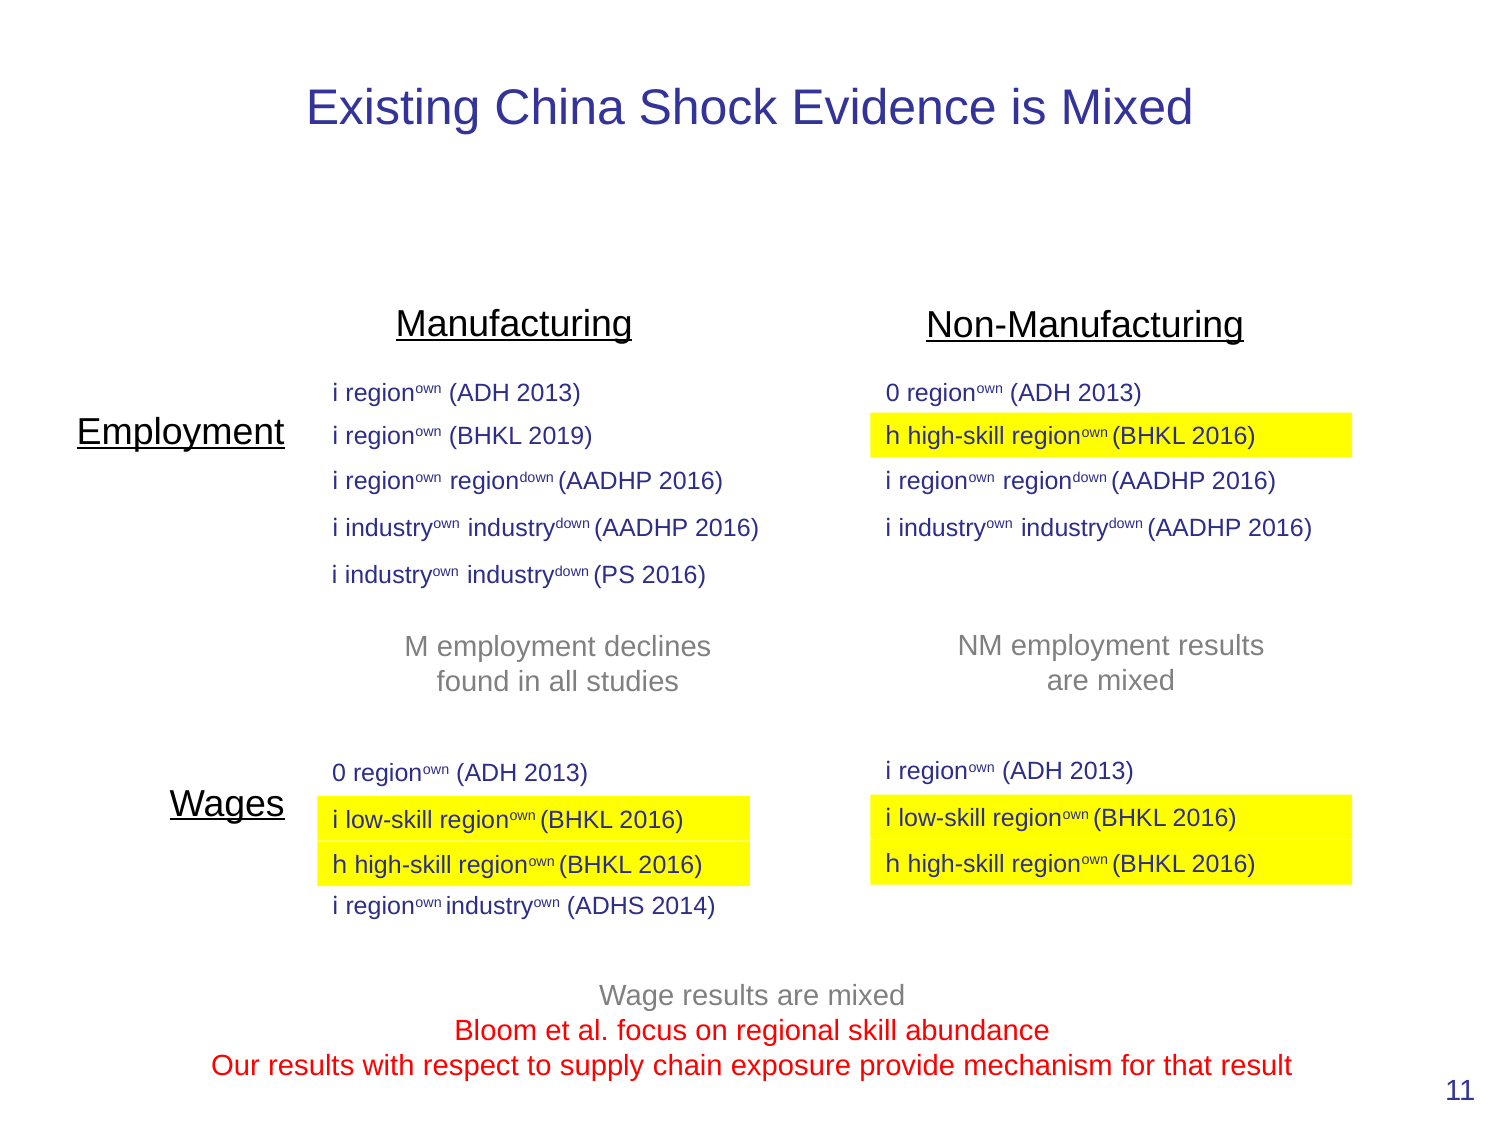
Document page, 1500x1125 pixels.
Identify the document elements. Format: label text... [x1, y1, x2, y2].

text_box i regionown (ADH 2013) [870, 747, 1353, 792]
title Existing China Shock Evidence is Mixed [57, 44, 1443, 165]
text_box Employment [0, 400, 300, 460]
text_box NM employment results are mixed [922, 619, 1301, 704]
text_box i industryown industrydown (AADHP 2016) [870, 503, 1353, 549]
text_box i industryown industrydown (AADHP 2016) [317, 503, 799, 549]
text_box h high-skill regionown (BHKL 2016) [317, 841, 750, 887]
text_box h high-skill regionown (BHKL 2016) [870, 839, 1353, 885]
text_box Non-Manufacturing [810, 292, 1360, 353]
text_box i low-skill regionown (BHKL 2016) [870, 794, 1353, 839]
text_box i regionown (ADH 2013) [317, 368, 839, 411]
text_box Wage results are mixed Bloom et al. focus on regional skill abundance Our results with respect to supply chain exposure provide mechanism for that result [184, 968, 1322, 1124]
text_box Manufacturing [239, 291, 789, 352]
text_box 0 regionown (ADH 2013) [317, 749, 750, 794]
text_box M employment declines found in all studies [368, 619, 748, 705]
text_box h high-skill regionown (BHKL 2016) [870, 412, 1353, 457]
text_box i low-skill regionown (BHKL 2016) [317, 796, 750, 841]
text_box Wages [0, 771, 300, 832]
text_box 0 regionown (ADH 2013) [871, 368, 1352, 412]
text_box i regionown (BHKL 2019) [317, 411, 839, 457]
text_box i regionown regiondown (AADHP 2016) [870, 457, 1353, 502]
text_box i industryown industrydown (PS 2016) [316, 551, 895, 596]
text_box i regionown regiondown (AADHP 2016) [317, 457, 799, 502]
text_box i regionown industryown (ADHS 2014) [317, 887, 750, 928]
slide_number 11 [1408, 1028, 1491, 1108]
